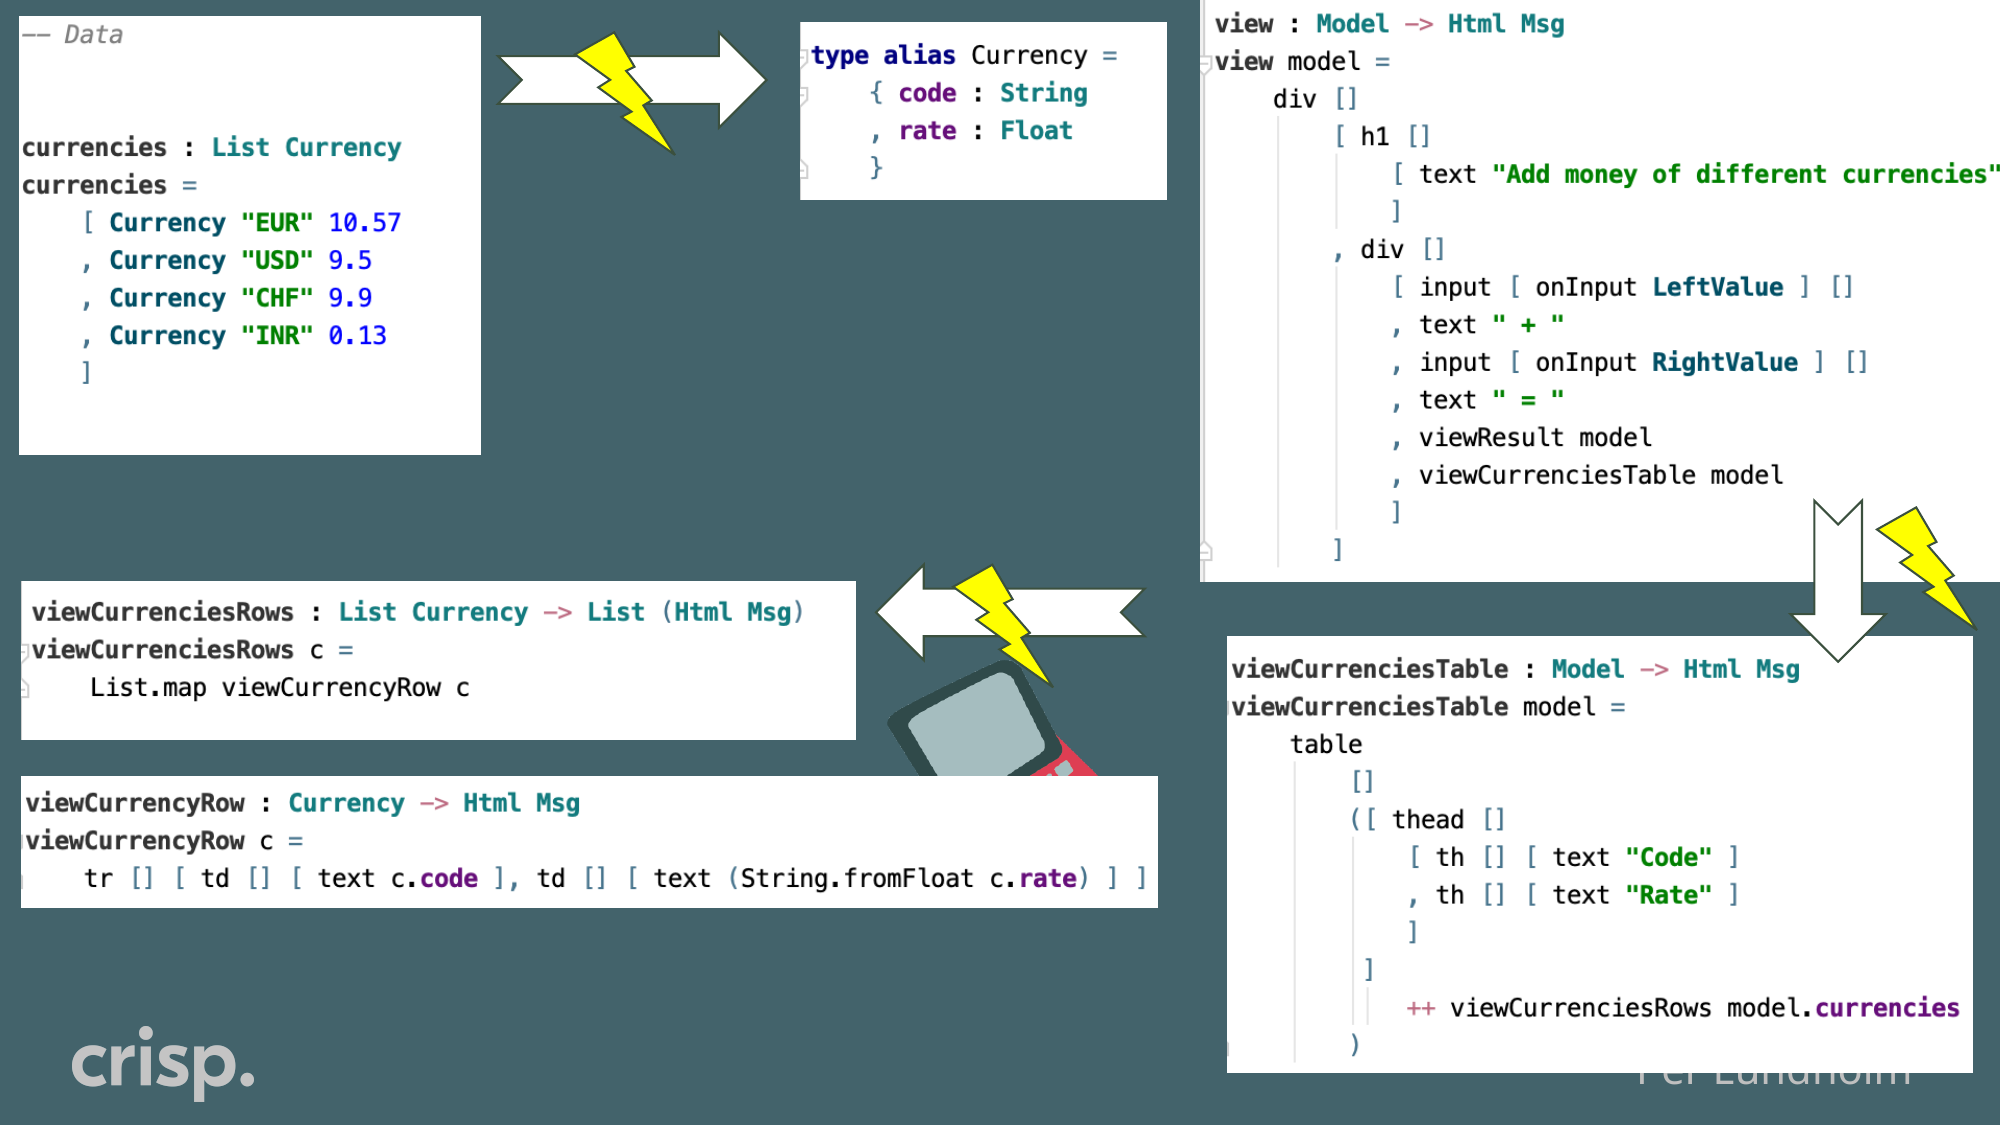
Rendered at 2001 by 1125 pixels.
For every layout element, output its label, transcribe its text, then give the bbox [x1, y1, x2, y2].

picture [72, 1026, 254, 1102]
picture [799, 22, 1167, 200]
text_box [1790, 500, 1977, 662]
picture [21, 581, 1166, 949]
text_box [875, 564, 1145, 688]
picture [1199, 0, 2000, 582]
footer Per Lundholm [1252, 1073, 1928, 1098]
picture [1227, 636, 1973, 1073]
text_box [497, 32, 767, 155]
picture [19, 16, 481, 455]
